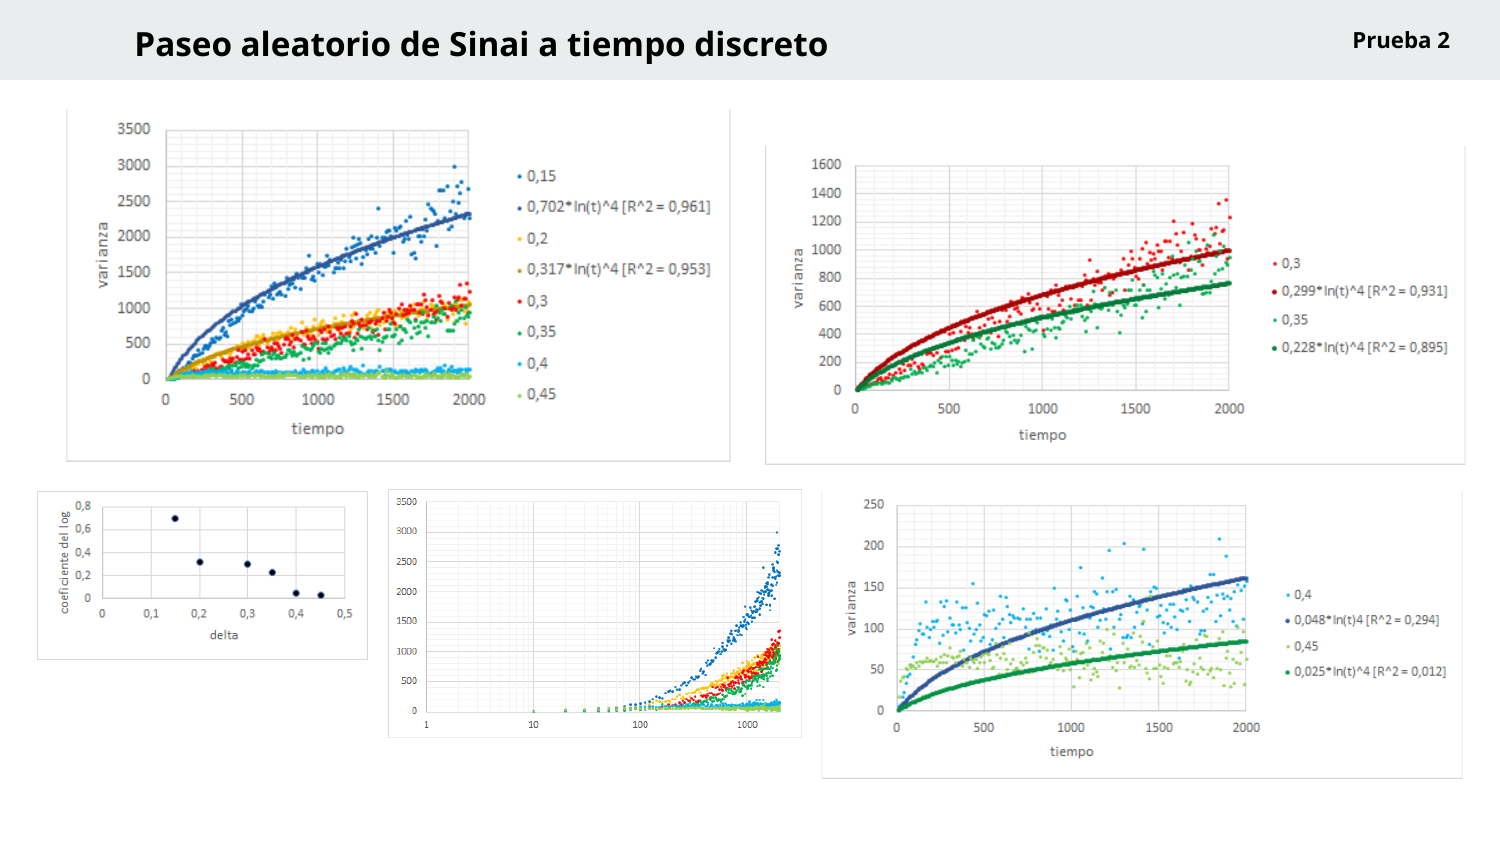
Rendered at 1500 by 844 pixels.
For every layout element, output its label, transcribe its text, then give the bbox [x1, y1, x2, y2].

picture [764, 145, 1466, 465]
picture [821, 491, 1463, 779]
picture [66, 109, 731, 462]
title Prueba 2 [1269, 11, 1466, 68]
text_box Paseo aleatorio de Sinai a tiempo discreto [119, 8, 1175, 79]
picture [387, 489, 802, 738]
picture [37, 491, 368, 660]
